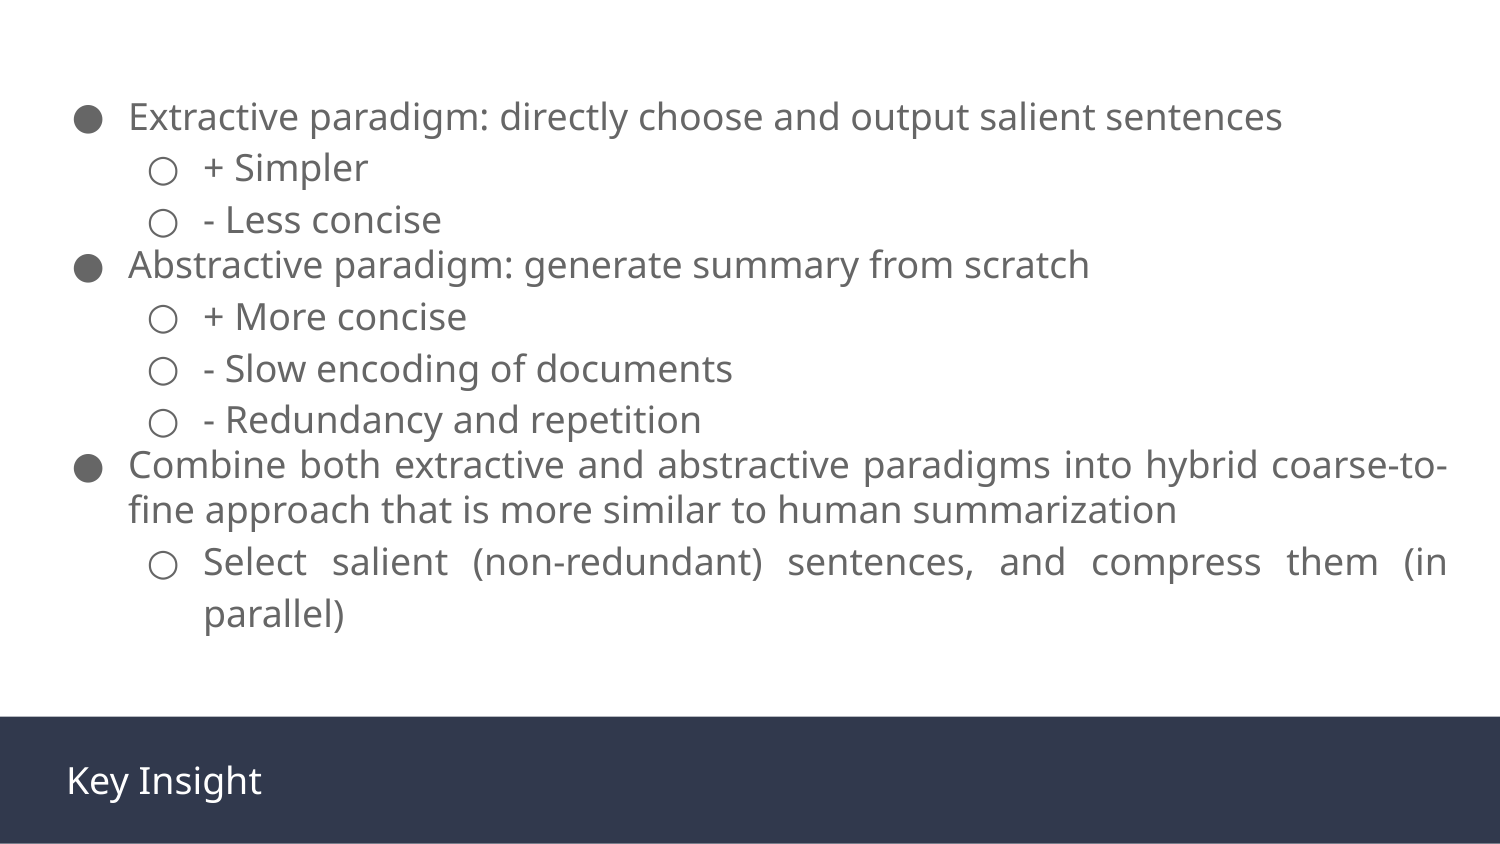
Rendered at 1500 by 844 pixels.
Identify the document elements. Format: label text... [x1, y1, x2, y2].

list Extractive paradigm: directly choose and output salient sentences + Simpler - Less concise Abstractive paradigm: generate summary from scratch + More concise - Slow encoding of documents - Redundancy and repetition Combine both extractive and abstractive paradigms into hybrid coarse-to-fine approach that is more similar to human summarization Select salient (non-redundant) sentences, and compress them (in parallel) [38, 77, 1465, 679]
list Key Insight [51, 741, 1361, 818]
